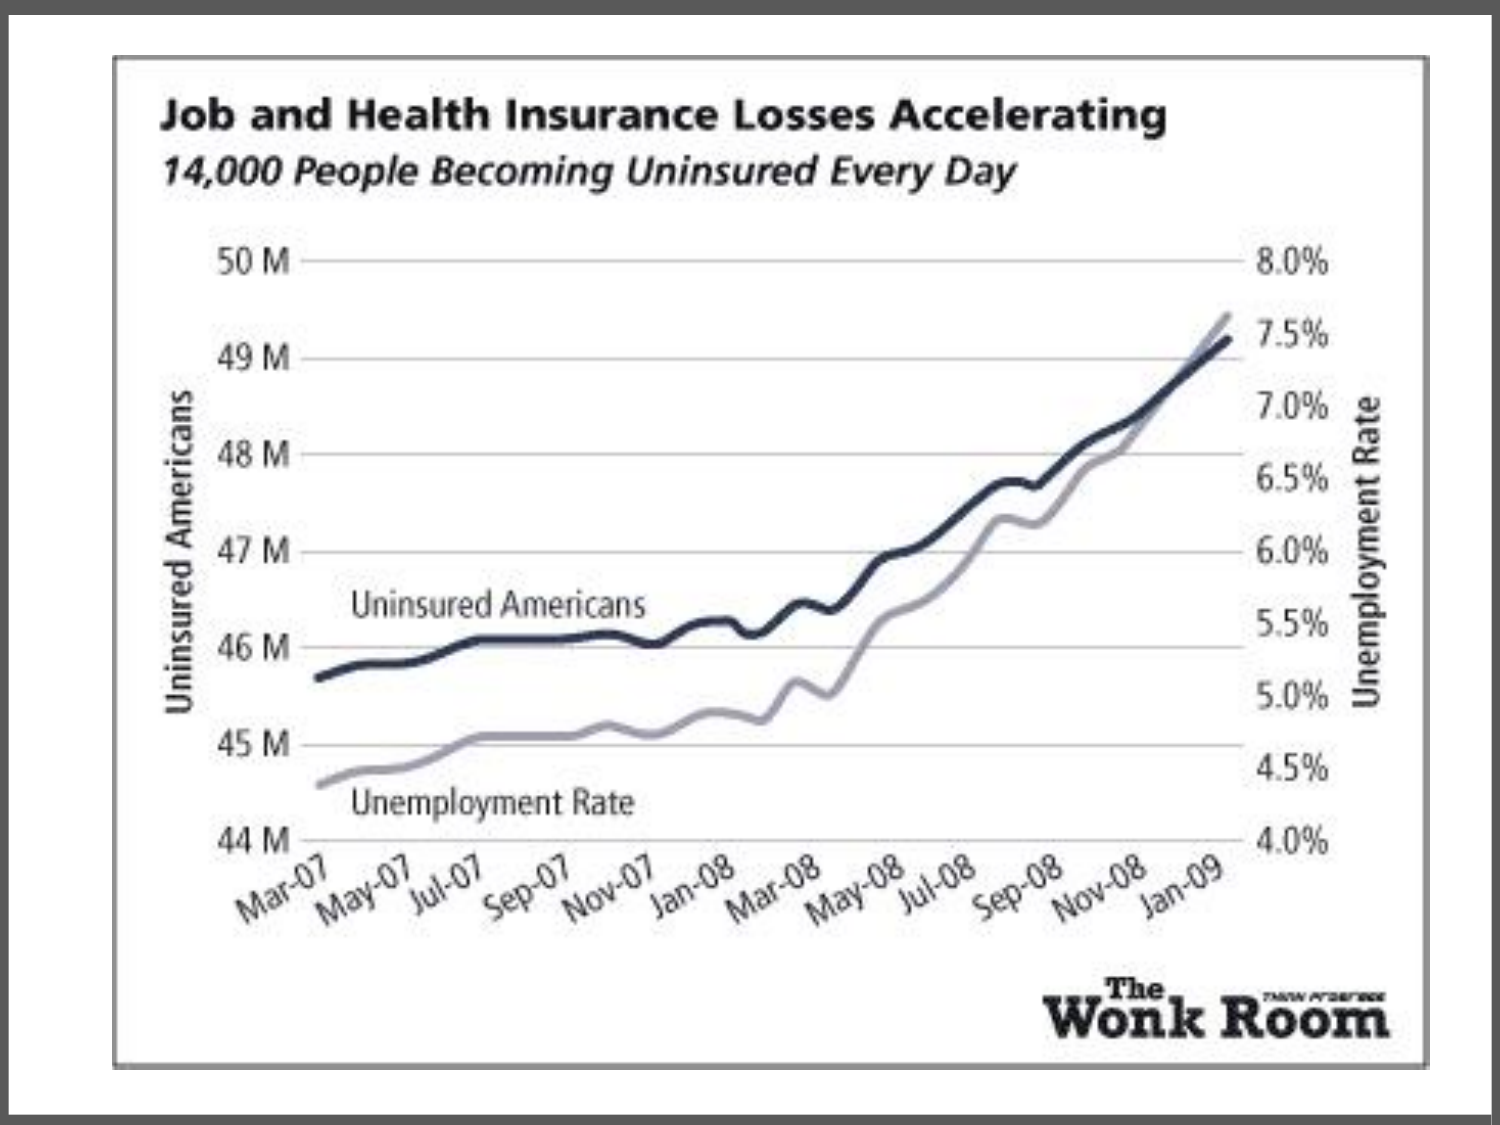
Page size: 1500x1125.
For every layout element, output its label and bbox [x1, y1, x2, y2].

picture [112, 55, 1430, 1070]
